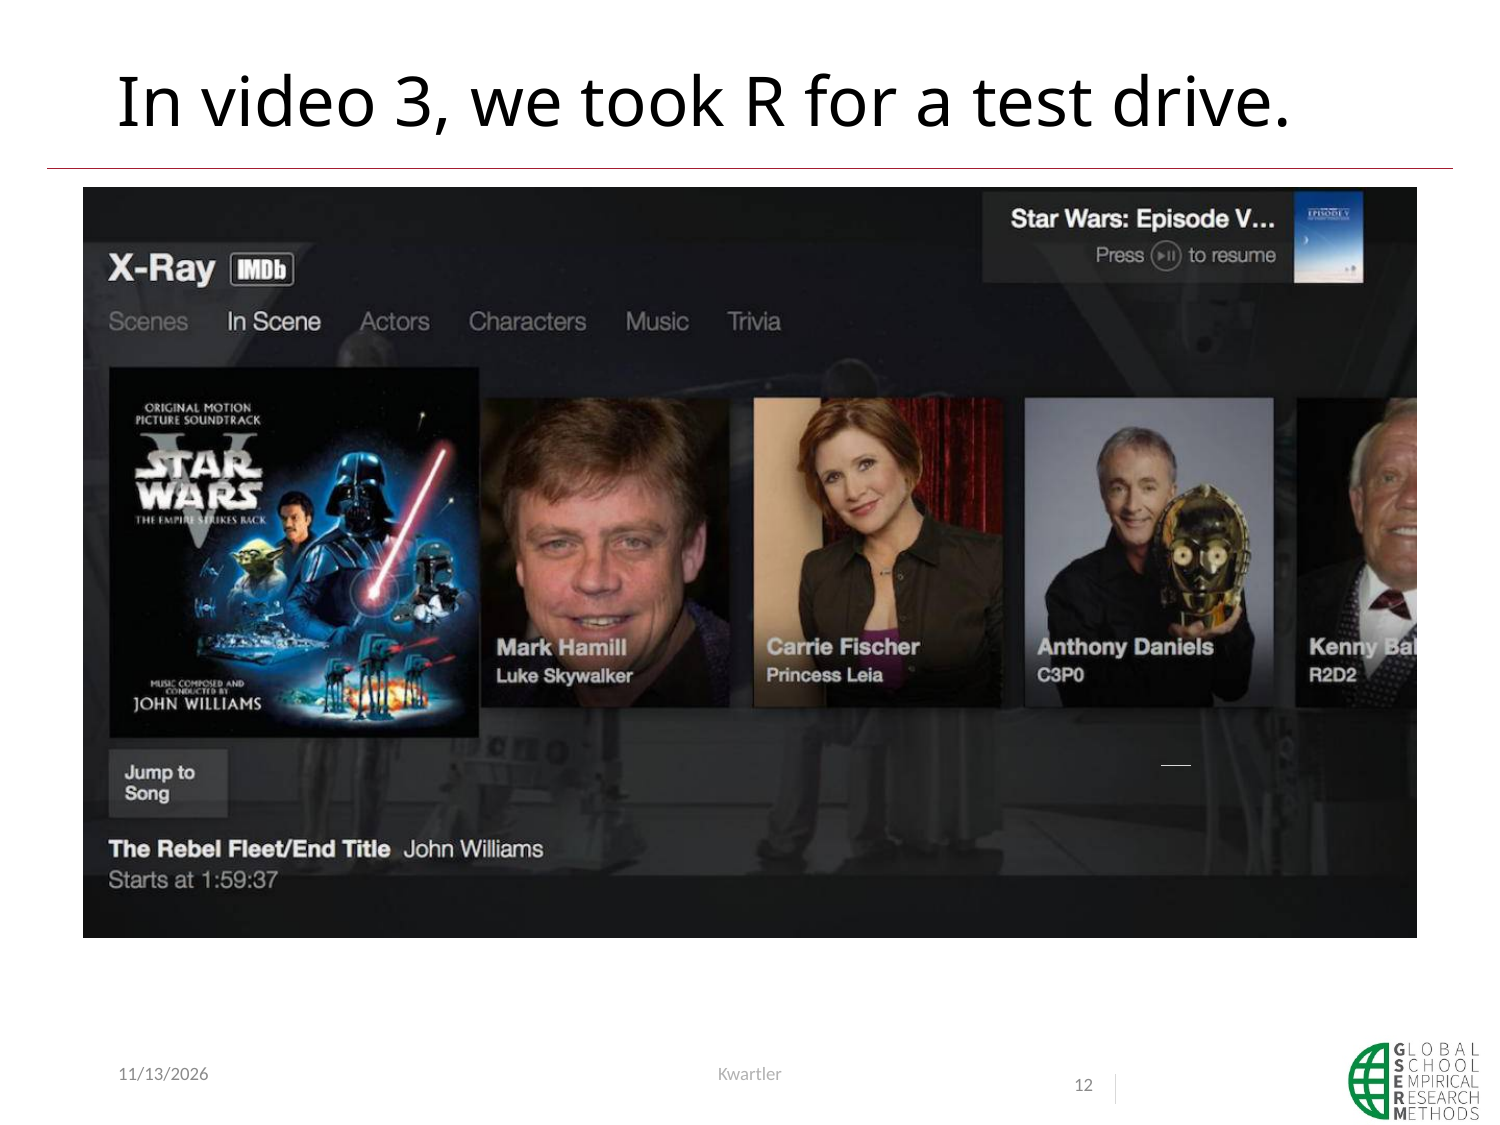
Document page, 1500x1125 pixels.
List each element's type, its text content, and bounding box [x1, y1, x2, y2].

title In video 3, we took R for a test drive. [103, 59, 1397, 157]
slide_number 12 [1059, 1042, 1200, 1103]
footer Kwartler [496, 1042, 1004, 1103]
picture [1342, 1035, 1500, 1125]
picture [83, 187, 1417, 938]
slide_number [103, 1042, 441, 1103]
